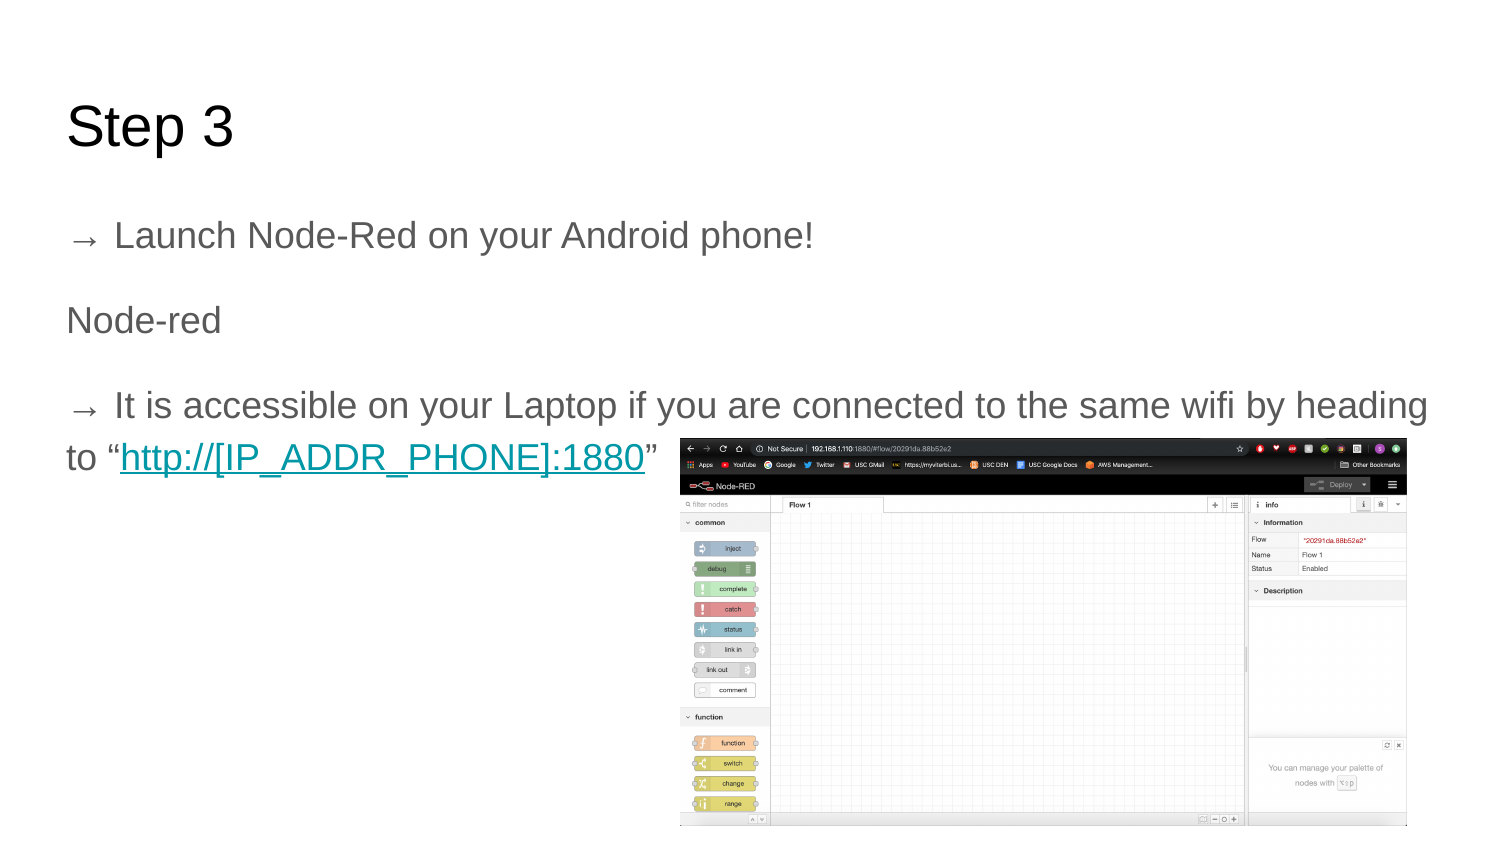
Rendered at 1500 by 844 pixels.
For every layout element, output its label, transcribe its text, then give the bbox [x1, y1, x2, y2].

title Step 3 [51, 72, 1449, 167]
list → Launch Node-Red on your Android phone! Node-red → It is accessible on your Laptop if you are connected to the same wifi by heading to “http://[IP_ADDR_PHONE]:1880” [51, 189, 1449, 750]
picture [679, 437, 1408, 827]
